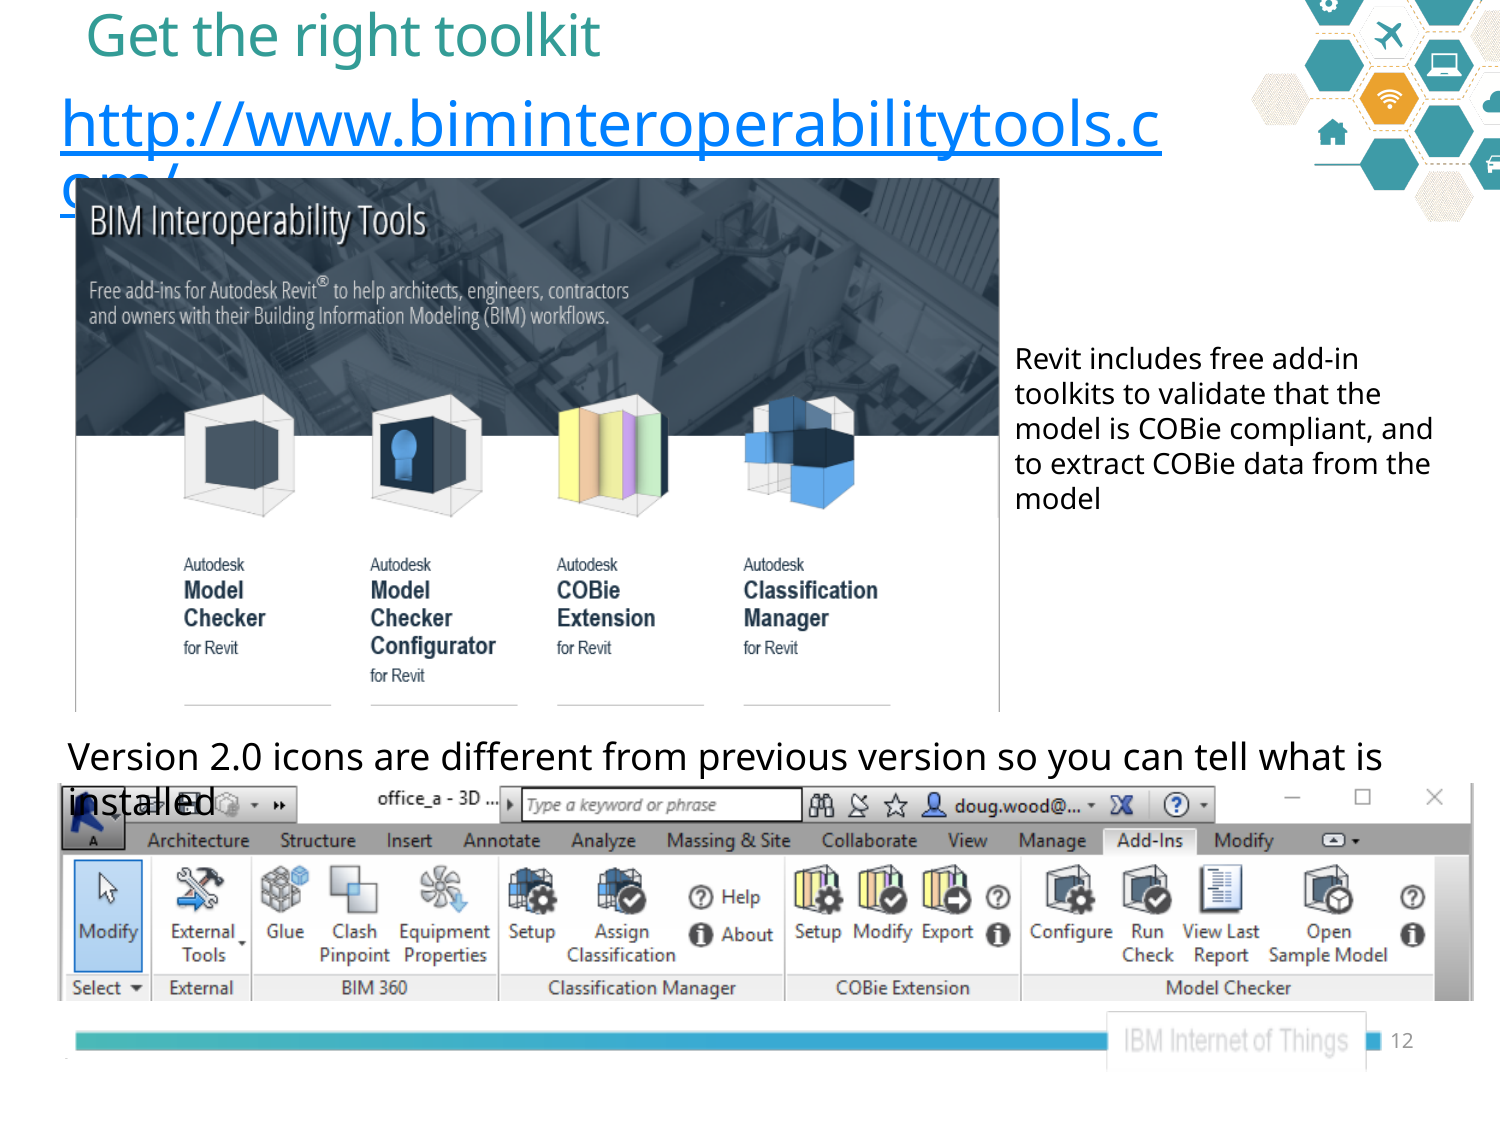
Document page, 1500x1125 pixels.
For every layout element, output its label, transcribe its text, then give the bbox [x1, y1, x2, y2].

text_box Revit includes free add-in toolkits to validate that the model is COBie compliant, and to extract COBie data from the model [1004, 333, 1474, 523]
picture [74, 178, 1001, 712]
picture [57, 783, 1474, 1001]
slide_number 12 [1349, 1011, 1425, 1072]
text_box http://www.biminteroperabilitytools.com/ [45, 76, 1196, 327]
picture [1241, 0, 1500, 222]
text_box Version 2.0 icons are different from previous version so you can tell what is installed [52, 725, 1478, 787]
picture [75, 1010, 1382, 1072]
title Get the right toolkit [75, 1, 1239, 77]
